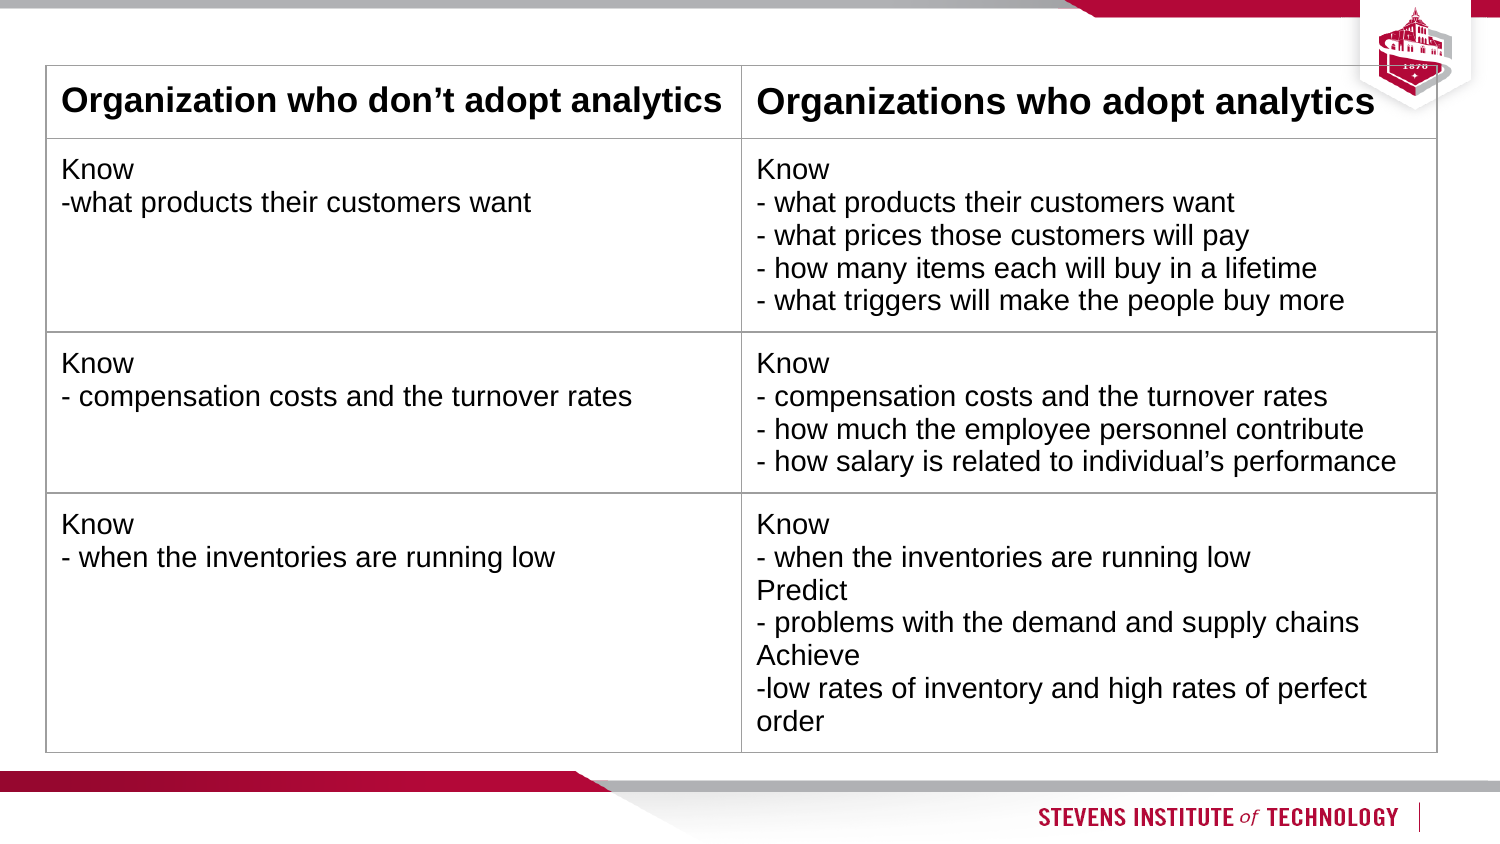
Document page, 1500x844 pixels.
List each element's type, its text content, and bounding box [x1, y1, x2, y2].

table_cell Know - compensation costs and the turnover rates - how much the employee personnel contribute - how salary is related to individual’s performance [742, 333, 1436, 492]
table_header Organization who don’t adopt analytics [47, 66, 741, 138]
table_cell Know - when the inventories are running low Predict - problems with the demand and supply chains Achieve -low rates of inventory and high rates of perfect order [742, 494, 1436, 752]
table_cell Know - what products their customers want - what prices those customers will pay - how many items each will buy in a lifetime - what triggers will make the people buy more [742, 139, 1436, 331]
picture [0, 0, 1500, 120]
table_cell Know - compensation costs and the turnover rates [47, 333, 741, 492]
picture [0, 771, 1500, 844]
table_cell Know - when the inventories are running low [47, 494, 741, 752]
table_header Organizations who adopt analytics [742, 66, 1436, 138]
table_cell Know -what products their customers want [47, 139, 741, 331]
